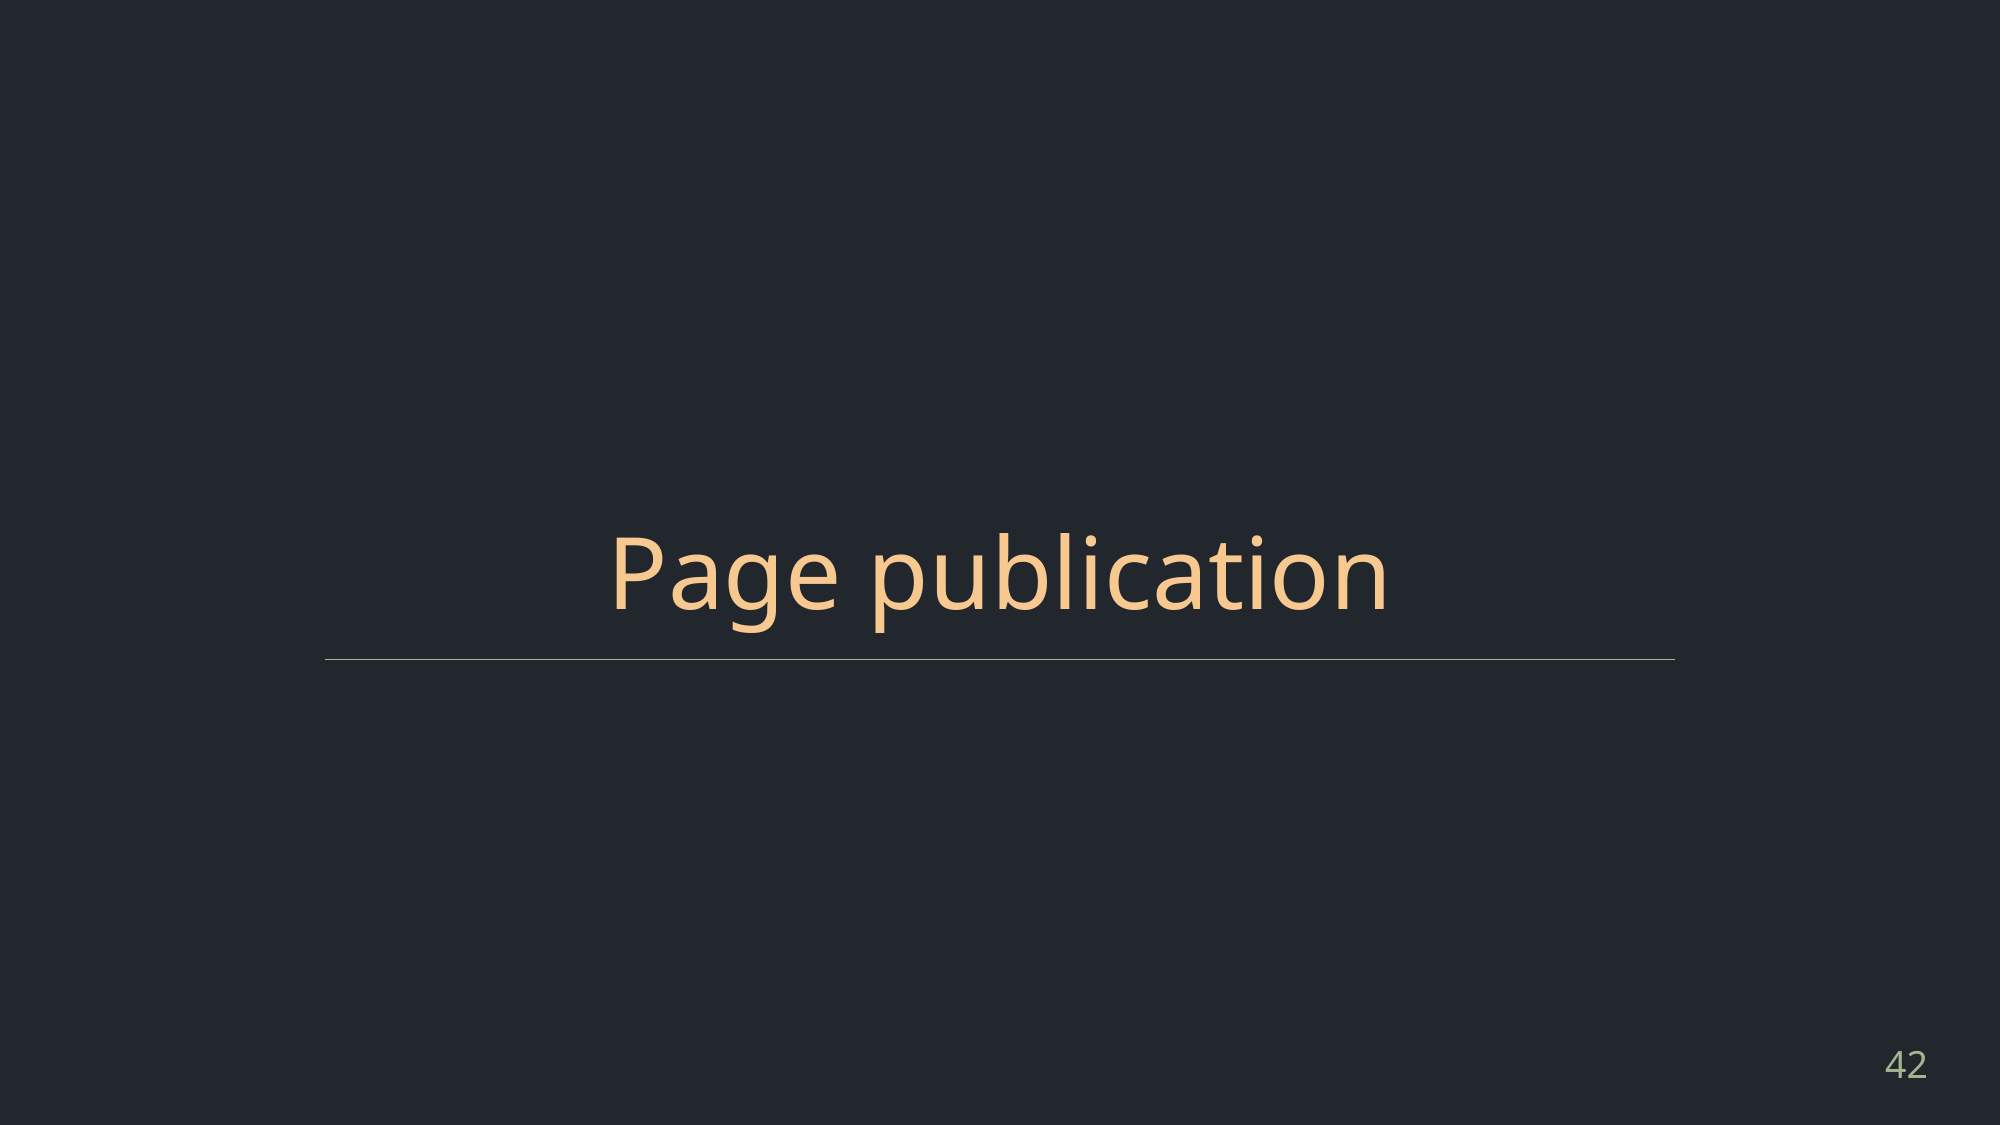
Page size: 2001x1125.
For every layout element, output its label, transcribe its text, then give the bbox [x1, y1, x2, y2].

title Page publication [182, 487, 1818, 638]
text_box 42 [56, 1033, 1944, 1094]
